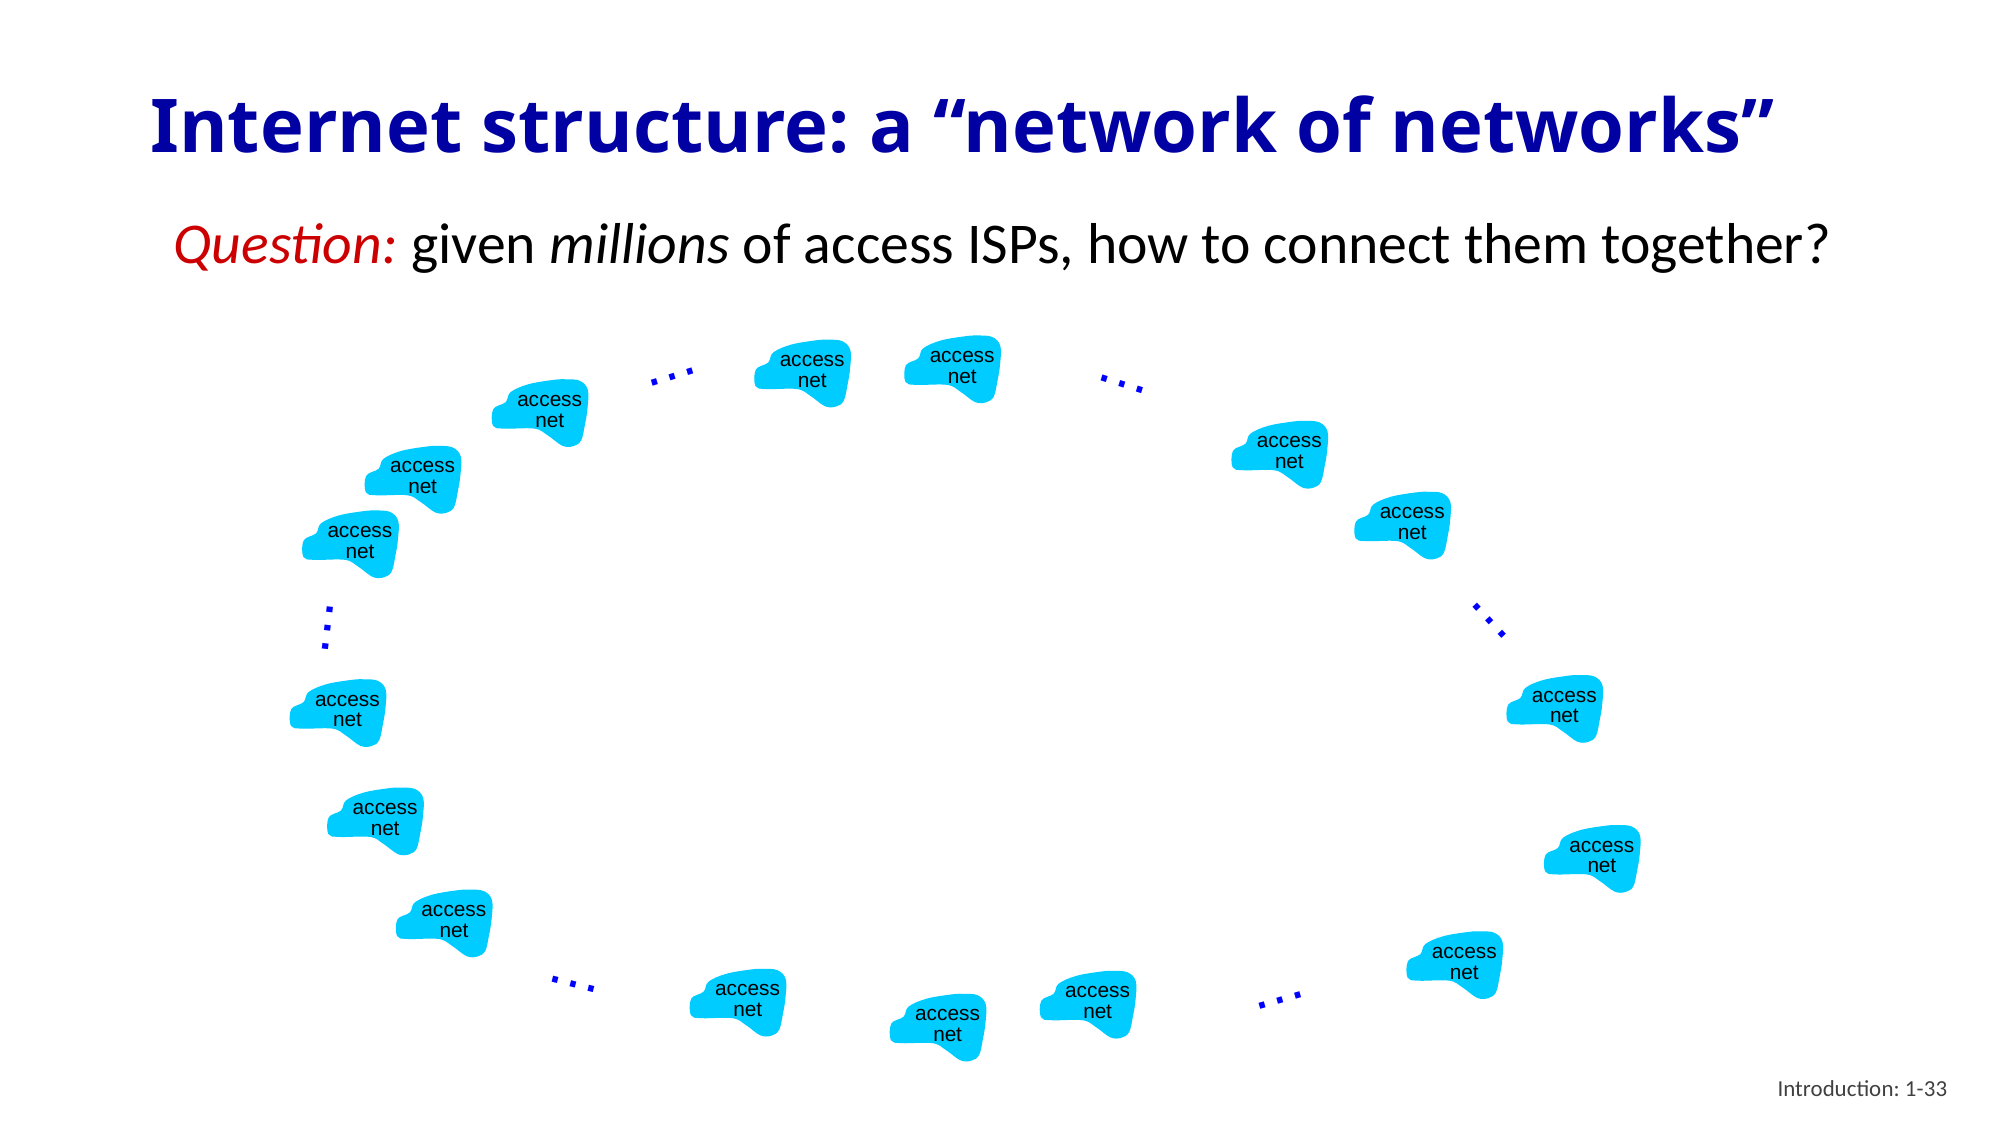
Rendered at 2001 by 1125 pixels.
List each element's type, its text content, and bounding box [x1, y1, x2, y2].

text_box Question: given millions of access ISPs, how to connect them together? [158, 206, 1853, 291]
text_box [265, 314, 1650, 1063]
slide_number Introduction: 1-33 [1512, 1056, 1963, 1117]
title Internet structure: a “network of networks” [135, 55, 1861, 202]
